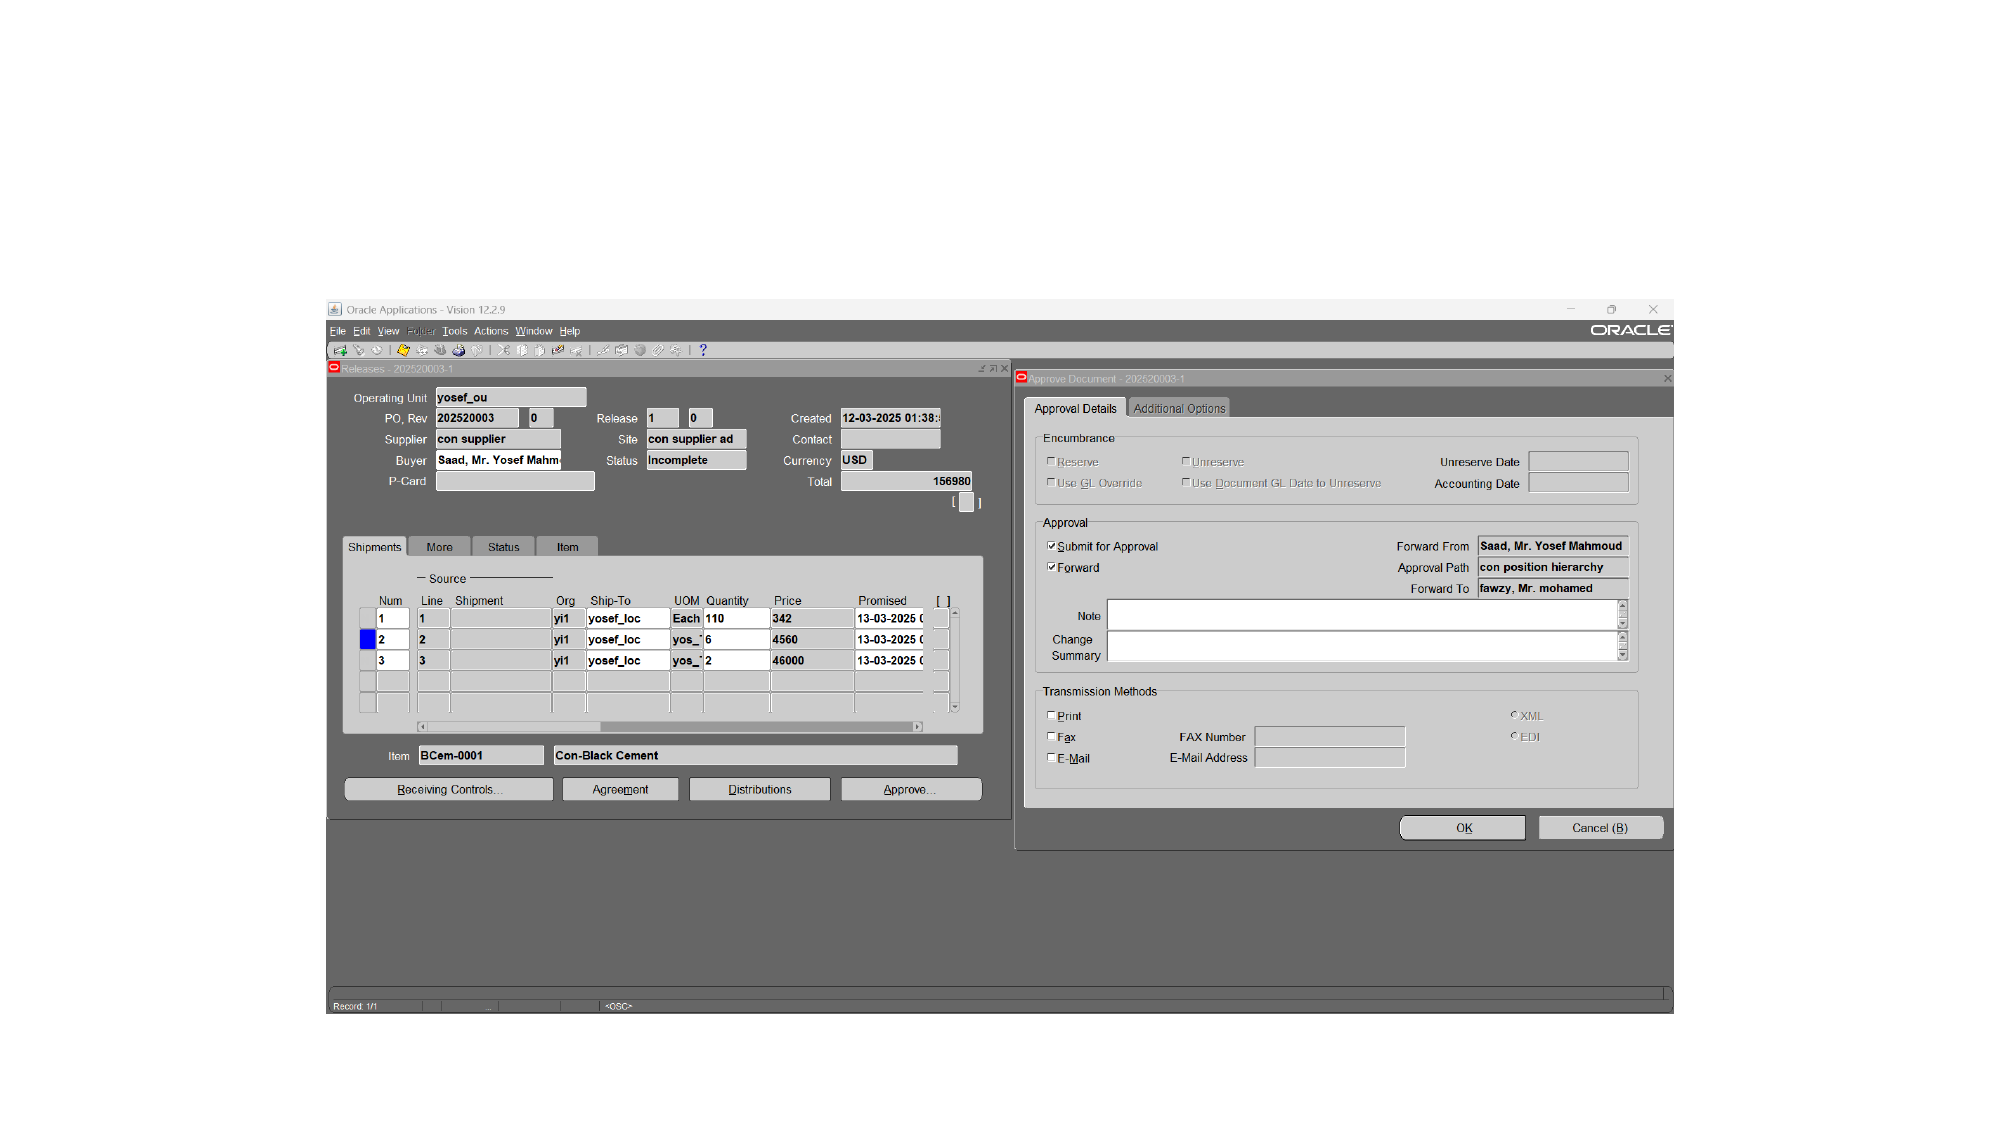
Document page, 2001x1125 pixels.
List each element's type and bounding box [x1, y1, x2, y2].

list [326, 299, 1674, 1014]
